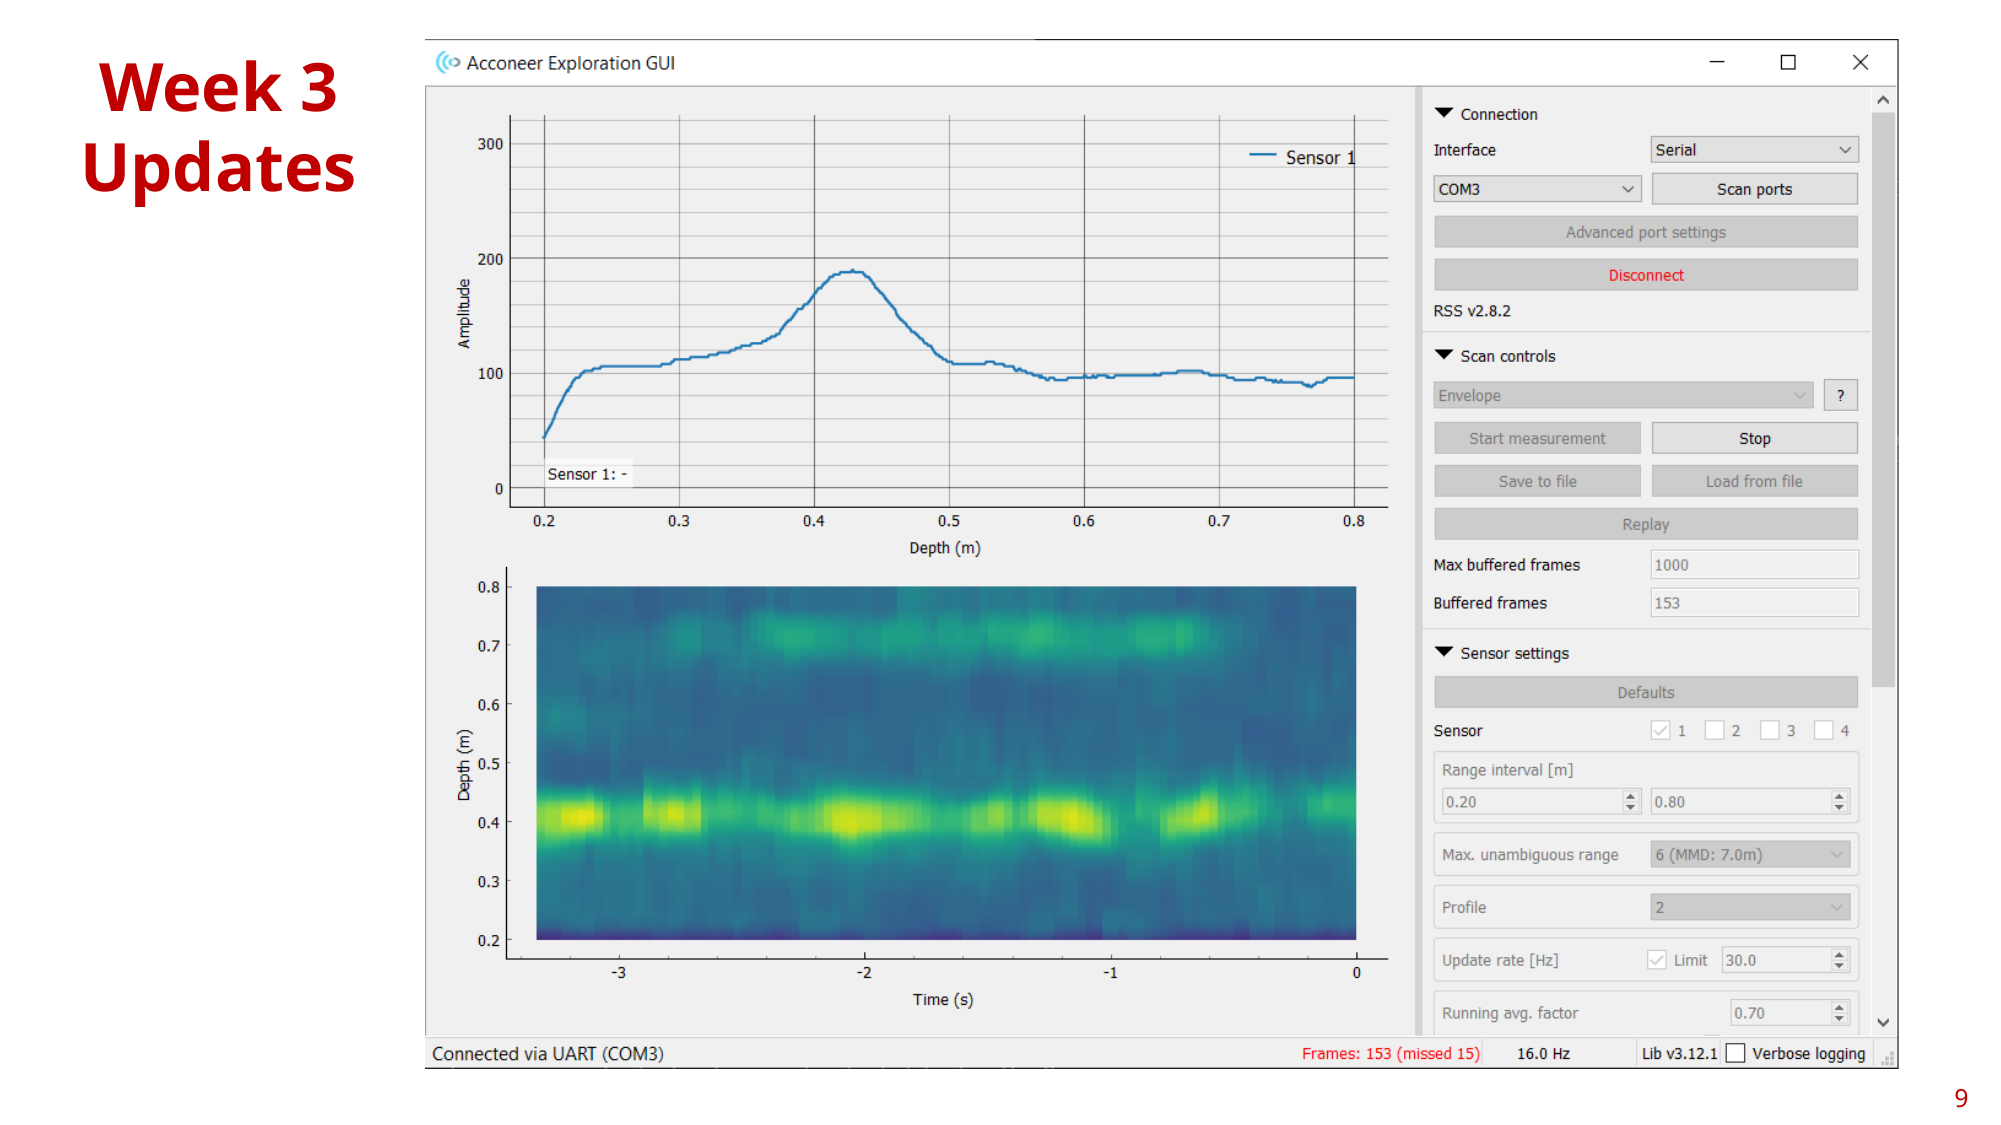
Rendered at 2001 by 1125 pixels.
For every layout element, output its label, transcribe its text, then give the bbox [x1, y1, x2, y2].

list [424, 38, 1901, 1069]
title Week 3 Updates [0, 37, 429, 143]
